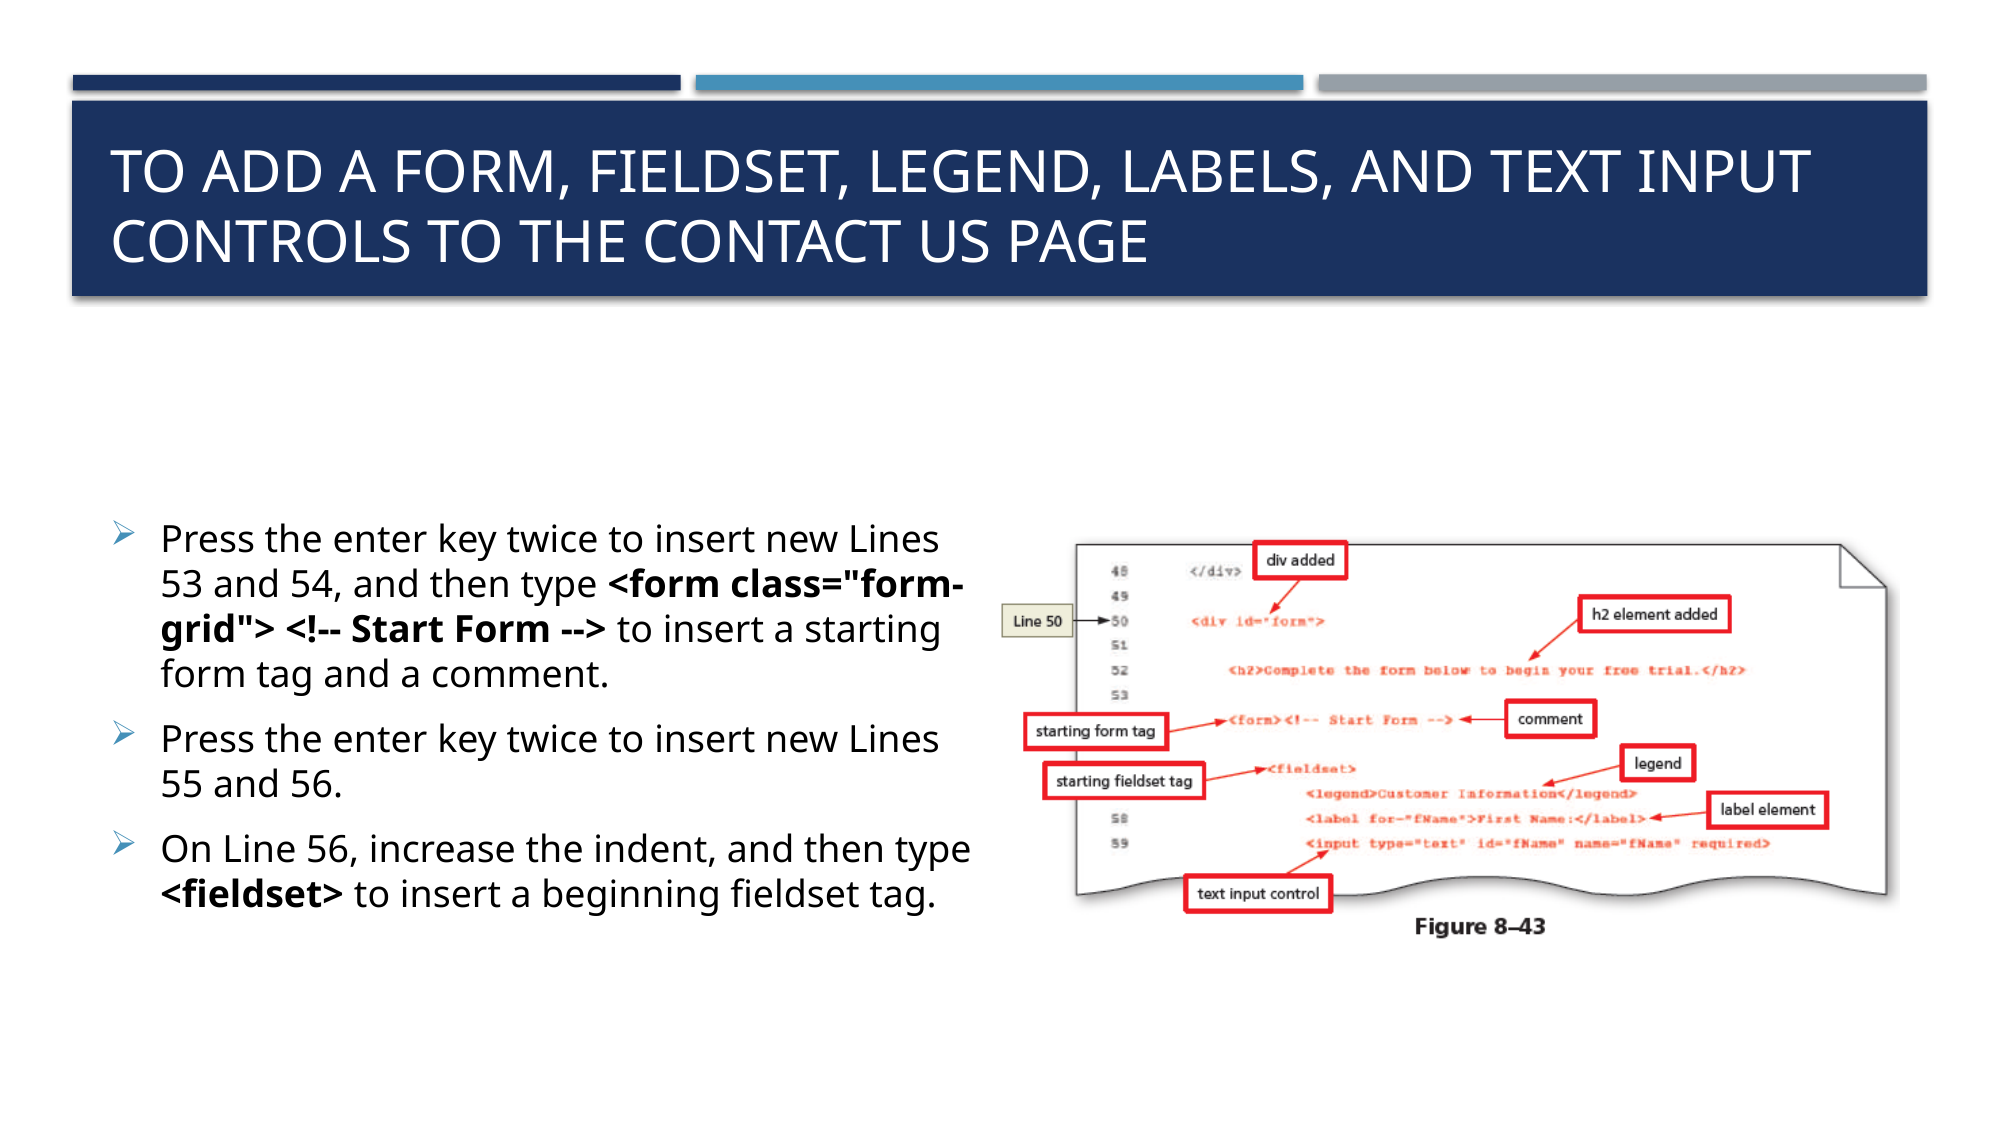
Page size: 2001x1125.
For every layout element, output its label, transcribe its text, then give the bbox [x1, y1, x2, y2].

picture [999, 508, 1901, 953]
list Press the enter key twice to insert new Lines 53 and 54, and then type <form class="form-grid"> <!-- Start Form --> to insert a starting form tag and a comment. Press the enter key twice to insert new Lines 55 and 56. On Line 56, increase the indent, and then type <fieldset> to insert a beginning fieldset tag. [95, 336, 1000, 1094]
title To Add a Form, Fieldset, Legend, Labels, and Text Input Controls to the Contact Us Page [95, 115, 1905, 282]
